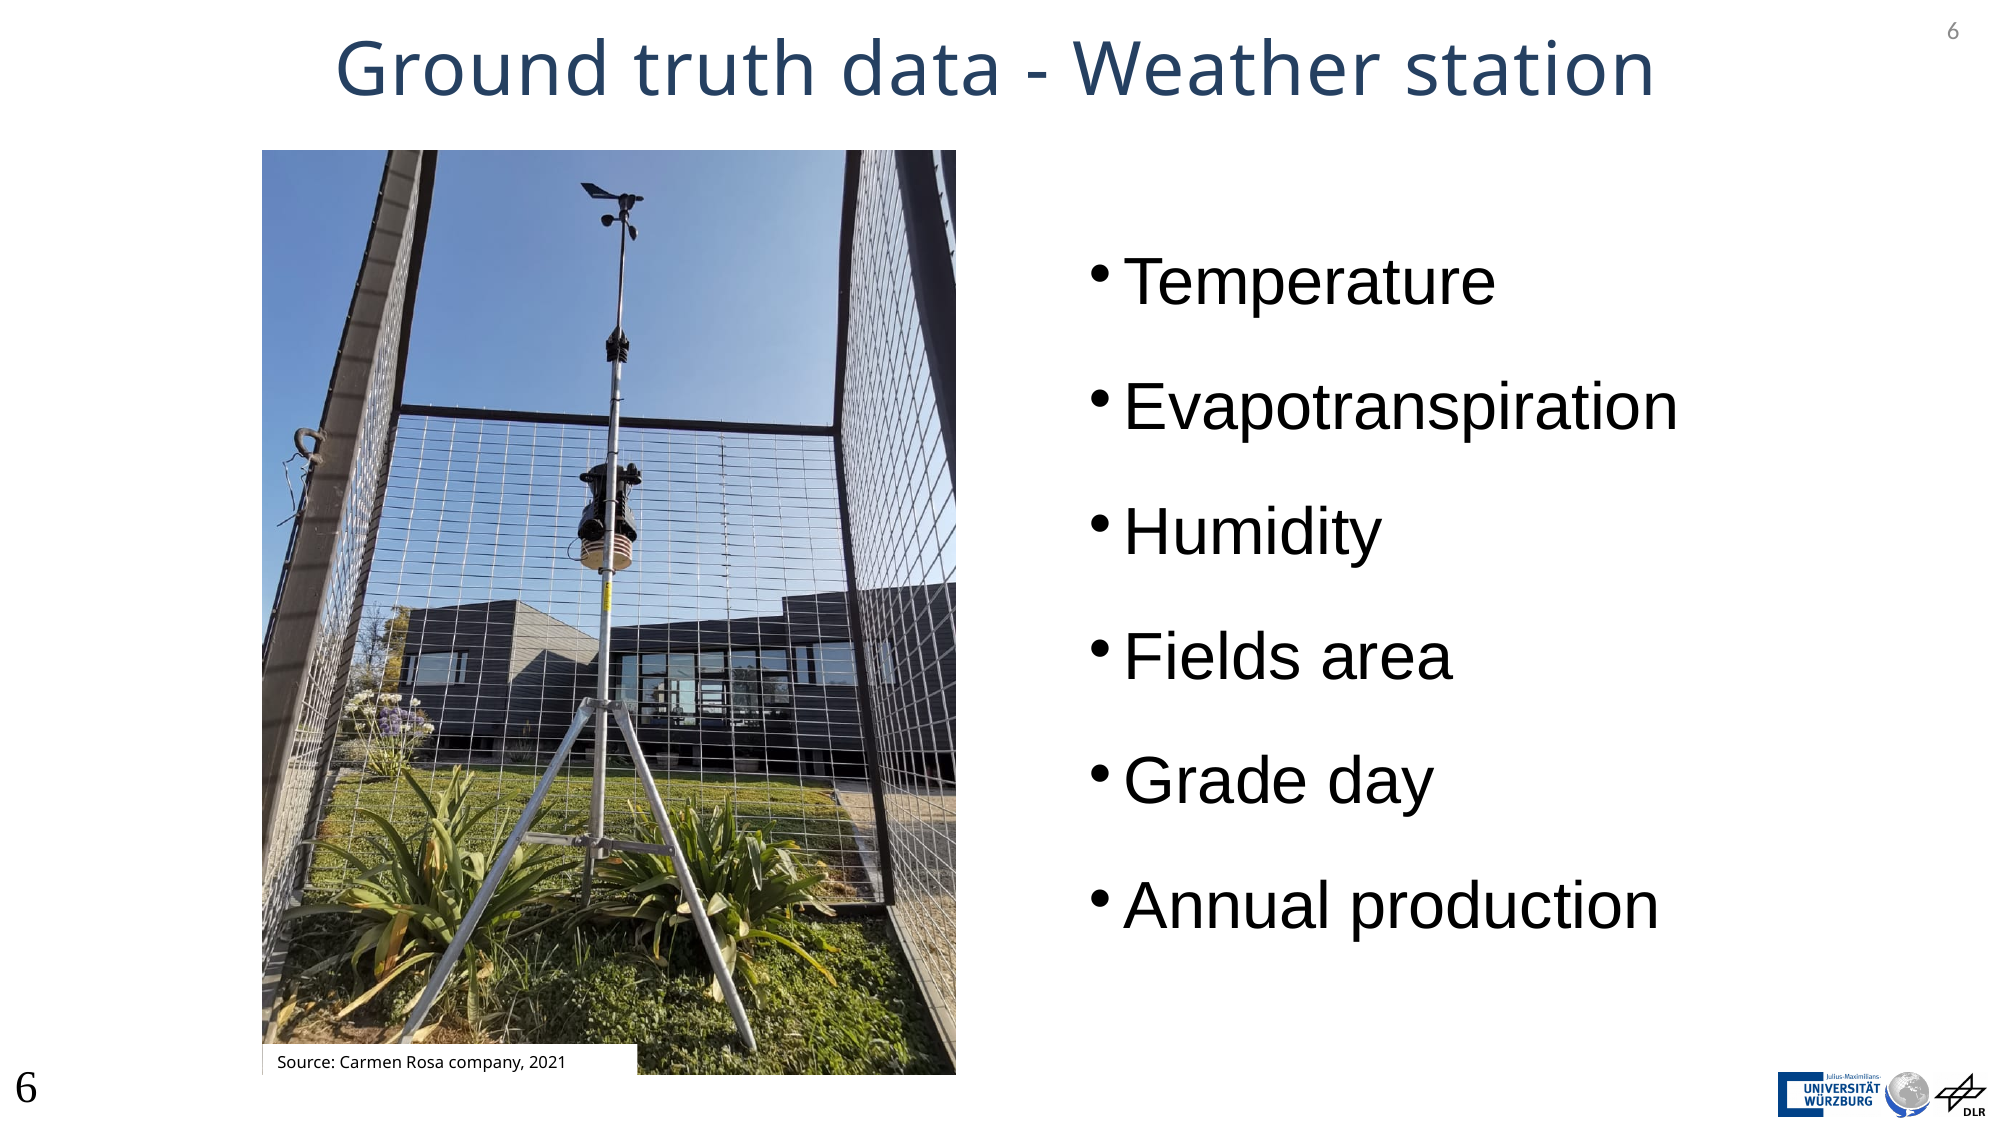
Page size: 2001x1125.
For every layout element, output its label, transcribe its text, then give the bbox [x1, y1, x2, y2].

text_box <number> [1839, 10, 1975, 50]
picture [1885, 1072, 1930, 1118]
picture [262, 149, 957, 1075]
picture [1778, 1072, 1881, 1117]
picture [1933, 1072, 1988, 1117]
text_box Ground truth data - Weather station [155, 0, 1839, 111]
text_box Temperature Evapotranspiration Humidity Fields area Grade day Annual production [1073, 230, 1814, 975]
